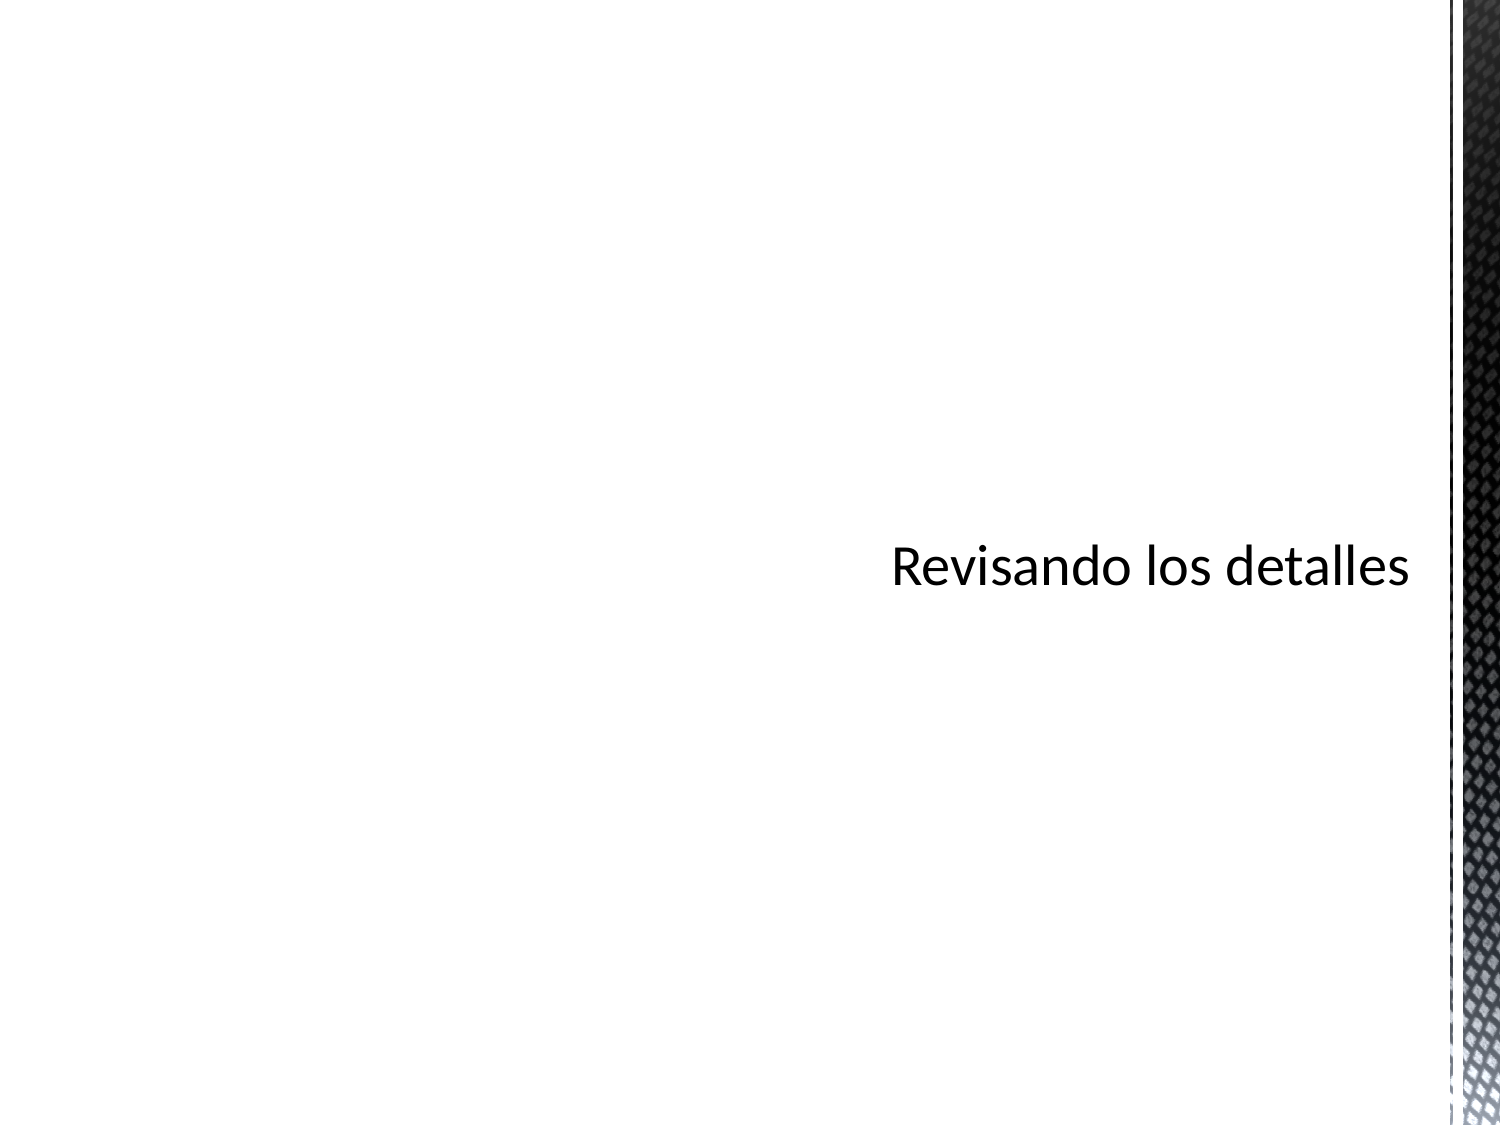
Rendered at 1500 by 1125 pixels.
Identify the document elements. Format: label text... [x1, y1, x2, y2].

picture [1447, 0, 1500, 1125]
title Revisando los detalles [75, 468, 1425, 656]
